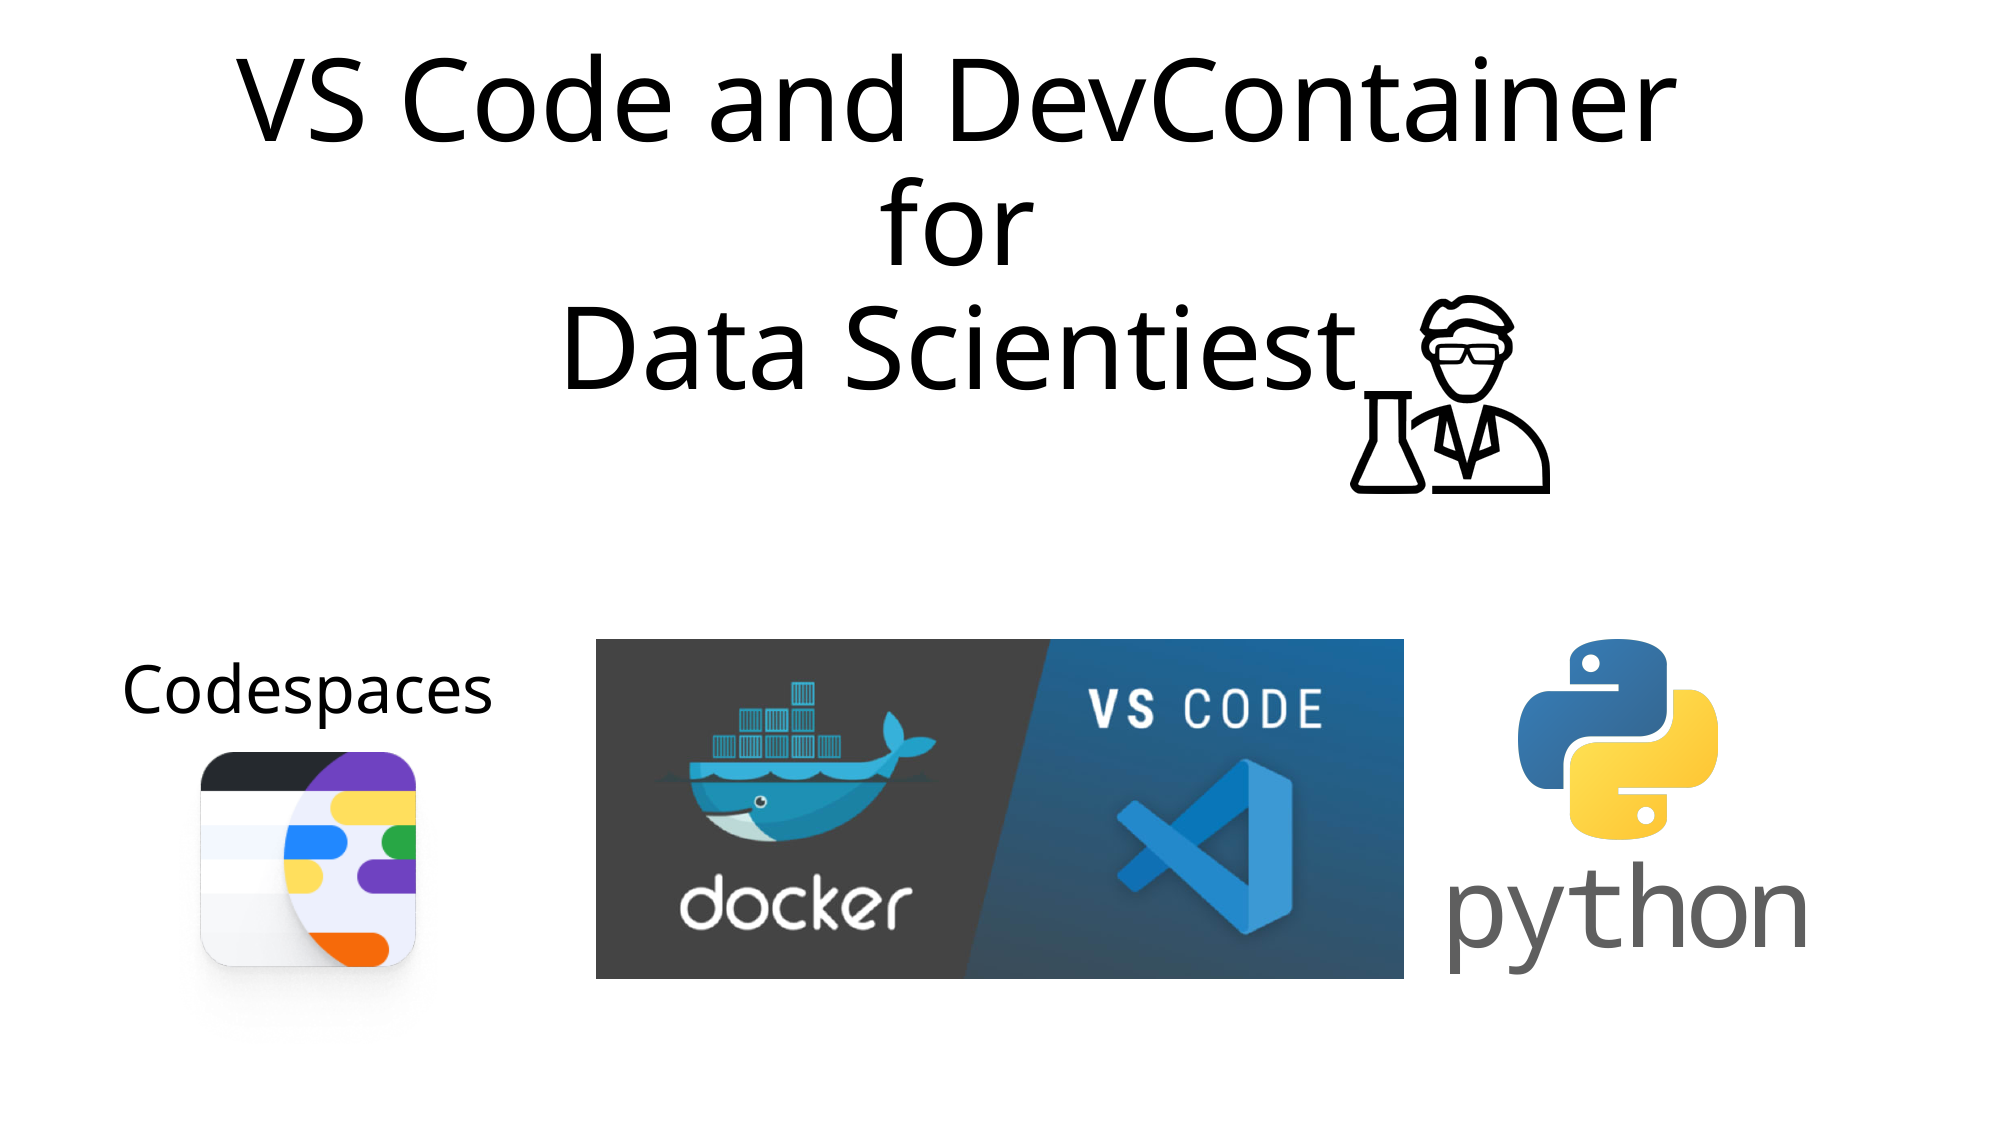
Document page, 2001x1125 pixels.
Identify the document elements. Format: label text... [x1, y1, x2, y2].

text_box Codespaces [106, 639, 511, 735]
picture [179, 752, 438, 1044]
text_box python [1426, 827, 1830, 978]
picture [595, 639, 1404, 979]
title VS Code and DevContainer for Data Scientiest [208, 30, 1709, 422]
picture [1518, 639, 1718, 840]
picture [1350, 295, 1550, 495]
